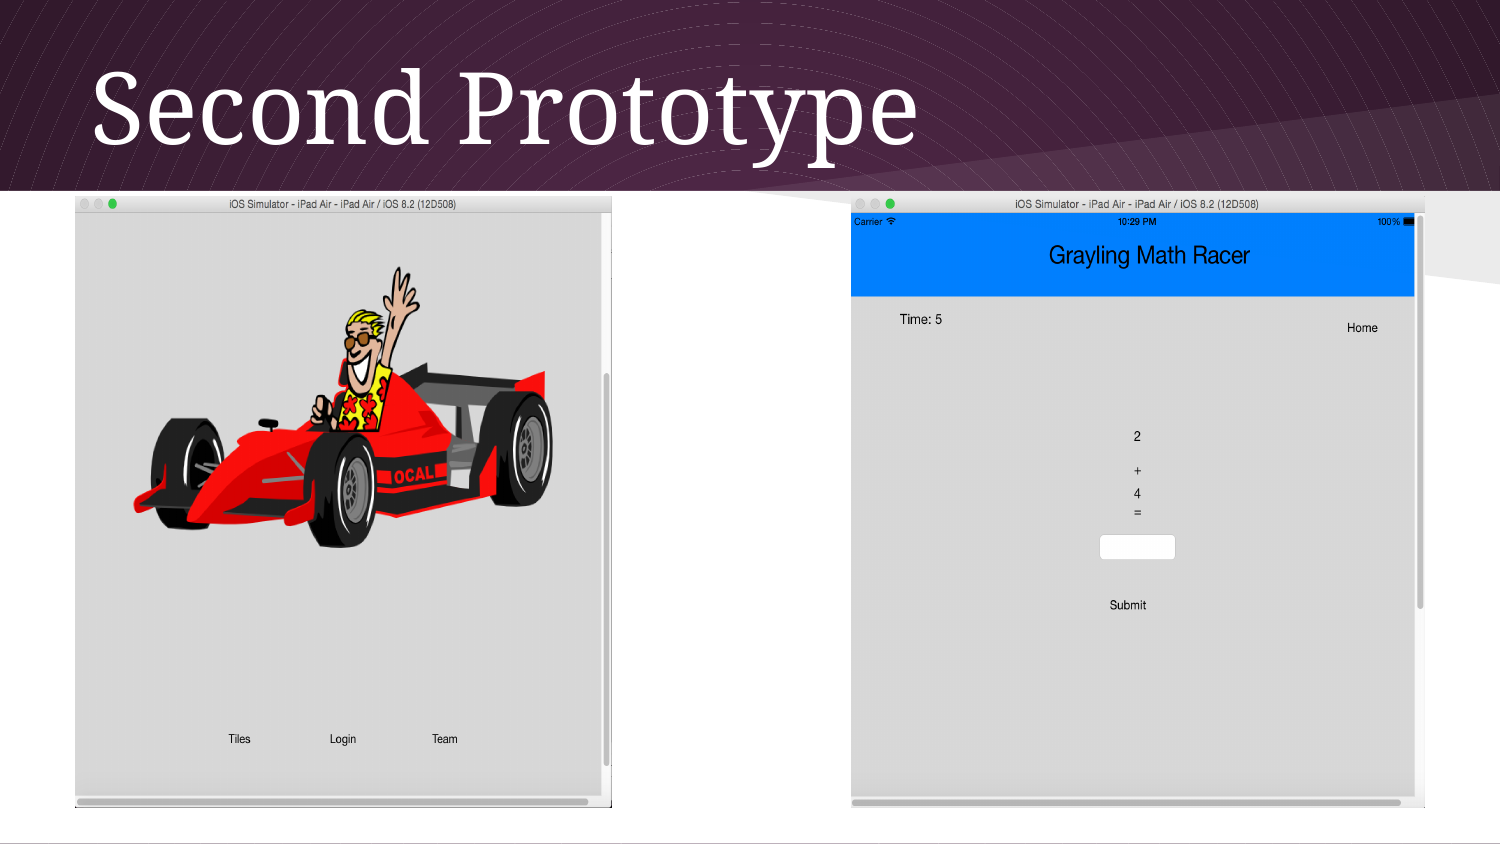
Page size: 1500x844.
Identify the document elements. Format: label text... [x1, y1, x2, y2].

picture [74, 196, 612, 809]
picture [851, 196, 1426, 809]
title Second Prototype [75, 33, 1425, 175]
